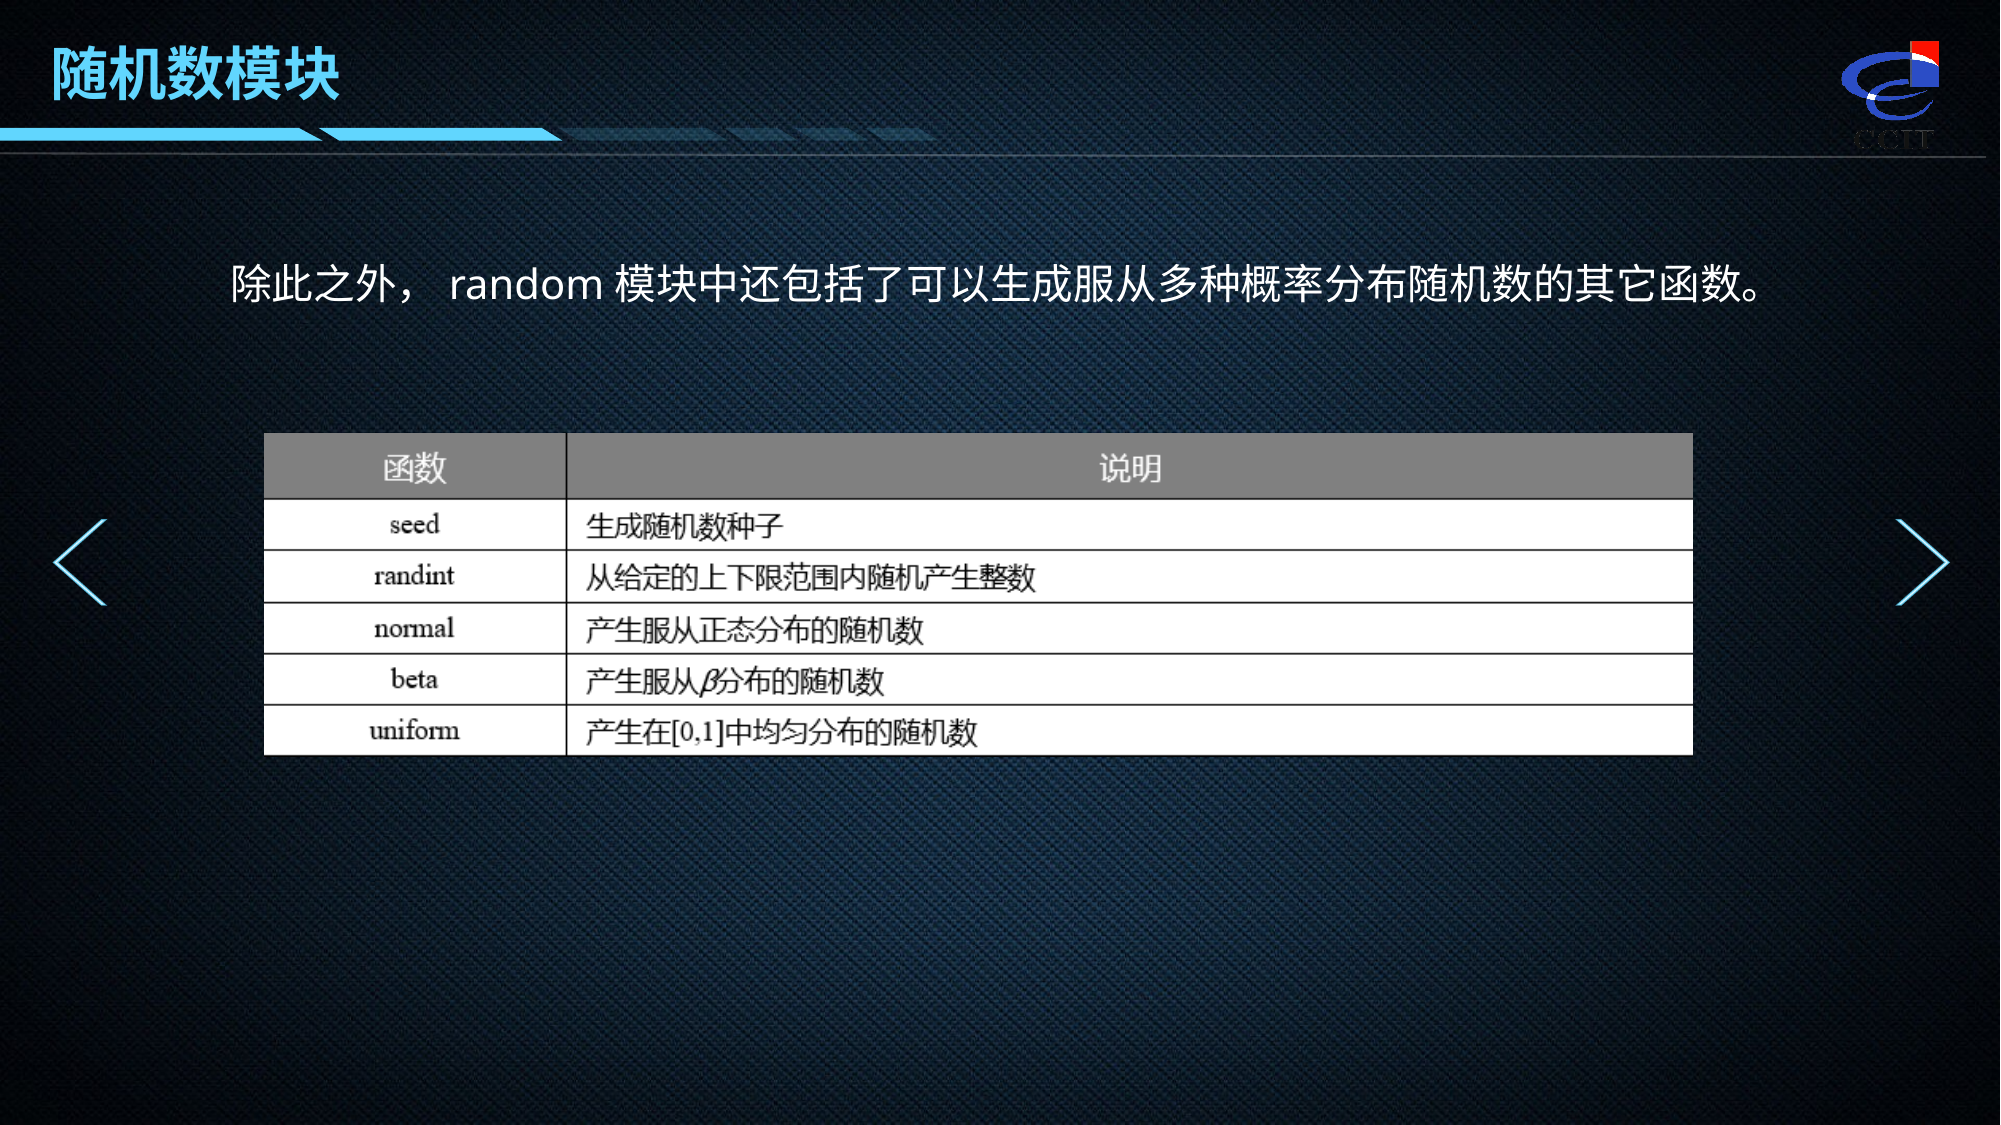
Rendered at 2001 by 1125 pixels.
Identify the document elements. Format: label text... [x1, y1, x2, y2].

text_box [0, 152, 1987, 159]
text_box 随机数模块 [35, 29, 654, 115]
picture [0, 0, 2000, 1125]
text_box 除此之外，random模块中还包括了可以生成服从多种概率分布随机数的其它函数。 [126, 225, 1807, 316]
